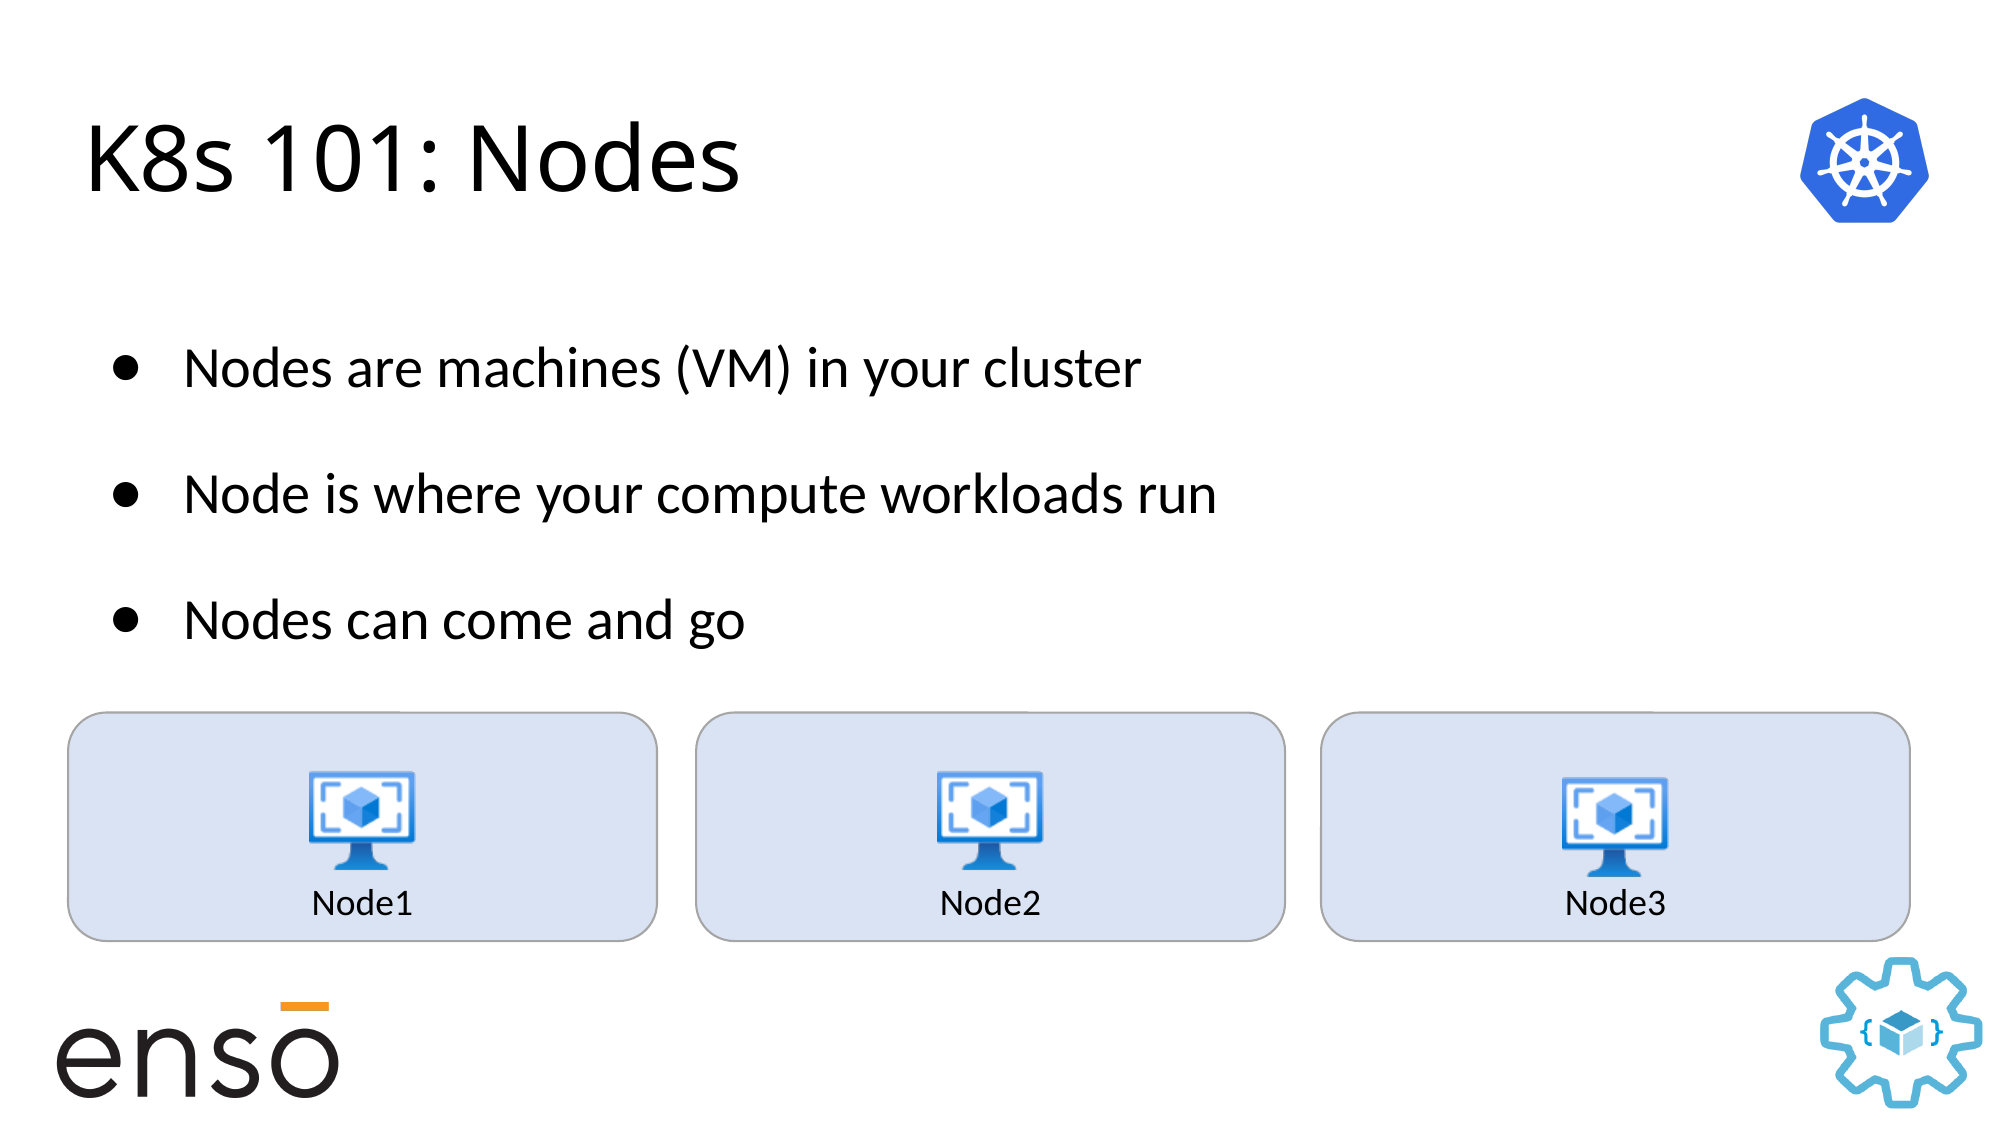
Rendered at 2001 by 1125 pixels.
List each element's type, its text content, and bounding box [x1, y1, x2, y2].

picture [56, 1002, 339, 1098]
text_box Node2 [695, 711, 1287, 943]
picture [937, 767, 1044, 873]
picture [309, 767, 416, 873]
text_box Node3 [1319, 711, 1911, 943]
picture [1562, 773, 1669, 880]
picture [1793, 97, 1932, 225]
list Nodes are machines (VM) in your cluster Node is where your compute workloads run Nodes can come and go [68, 252, 1932, 1000]
title K8s 101: Nodes [68, 97, 1793, 223]
text_box Node1 [66, 711, 659, 943]
picture [1802, 940, 2000, 1125]
